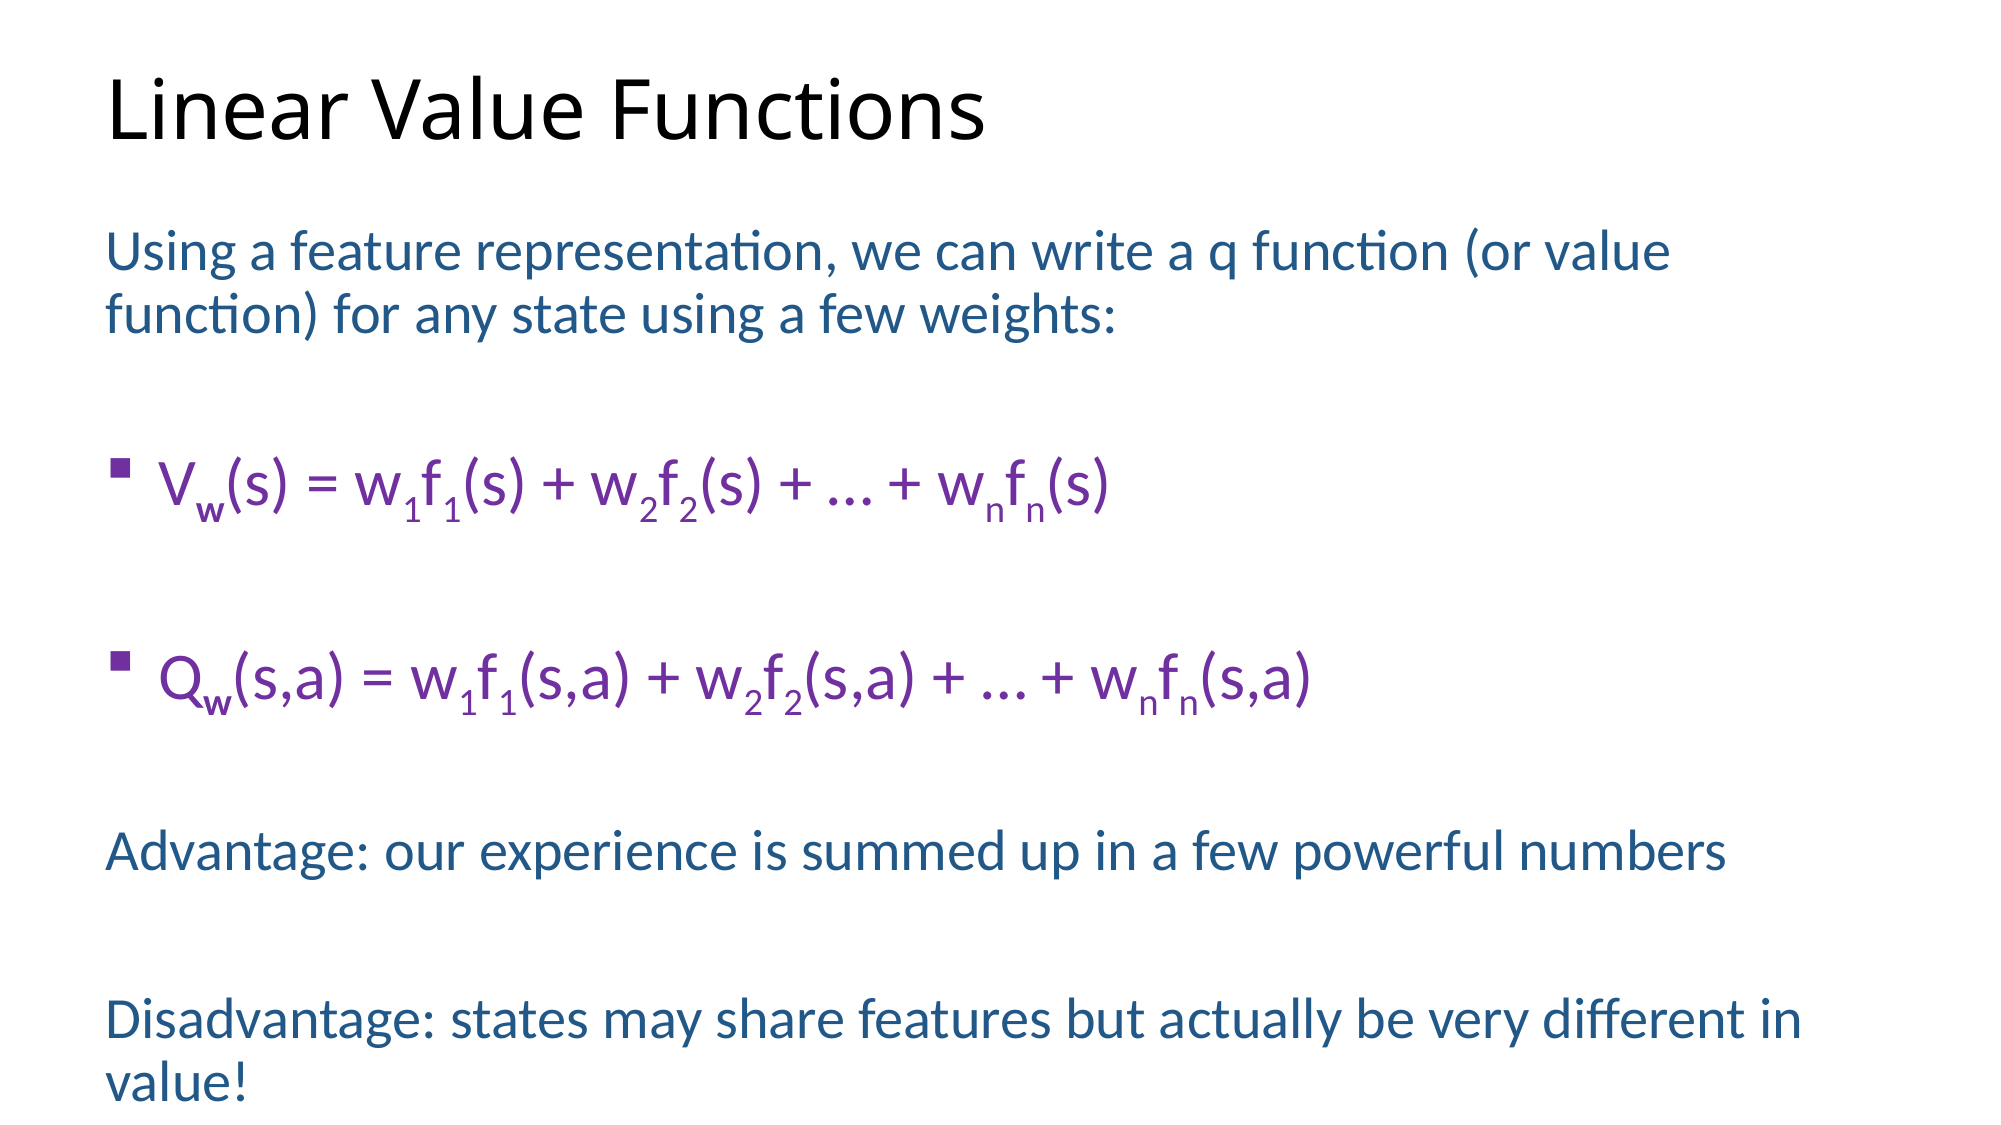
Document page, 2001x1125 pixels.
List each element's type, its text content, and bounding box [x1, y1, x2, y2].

title Linear Value Functions [90, 60, 1816, 164]
list Using a feature representation, we can write a q function (or value function) for any state using a few weights: Vw(s) = w1f1(s) + w2f2(s) + … + wnfn(s) Qw(s,a) = w1f1(s,a) + w2f2(s,a) + … + wnfn(s,a) Advantage: our experience is summed up in a few powerful numbers Disadvantage: states may share features but actually be very different in value! [90, 212, 1891, 1013]
